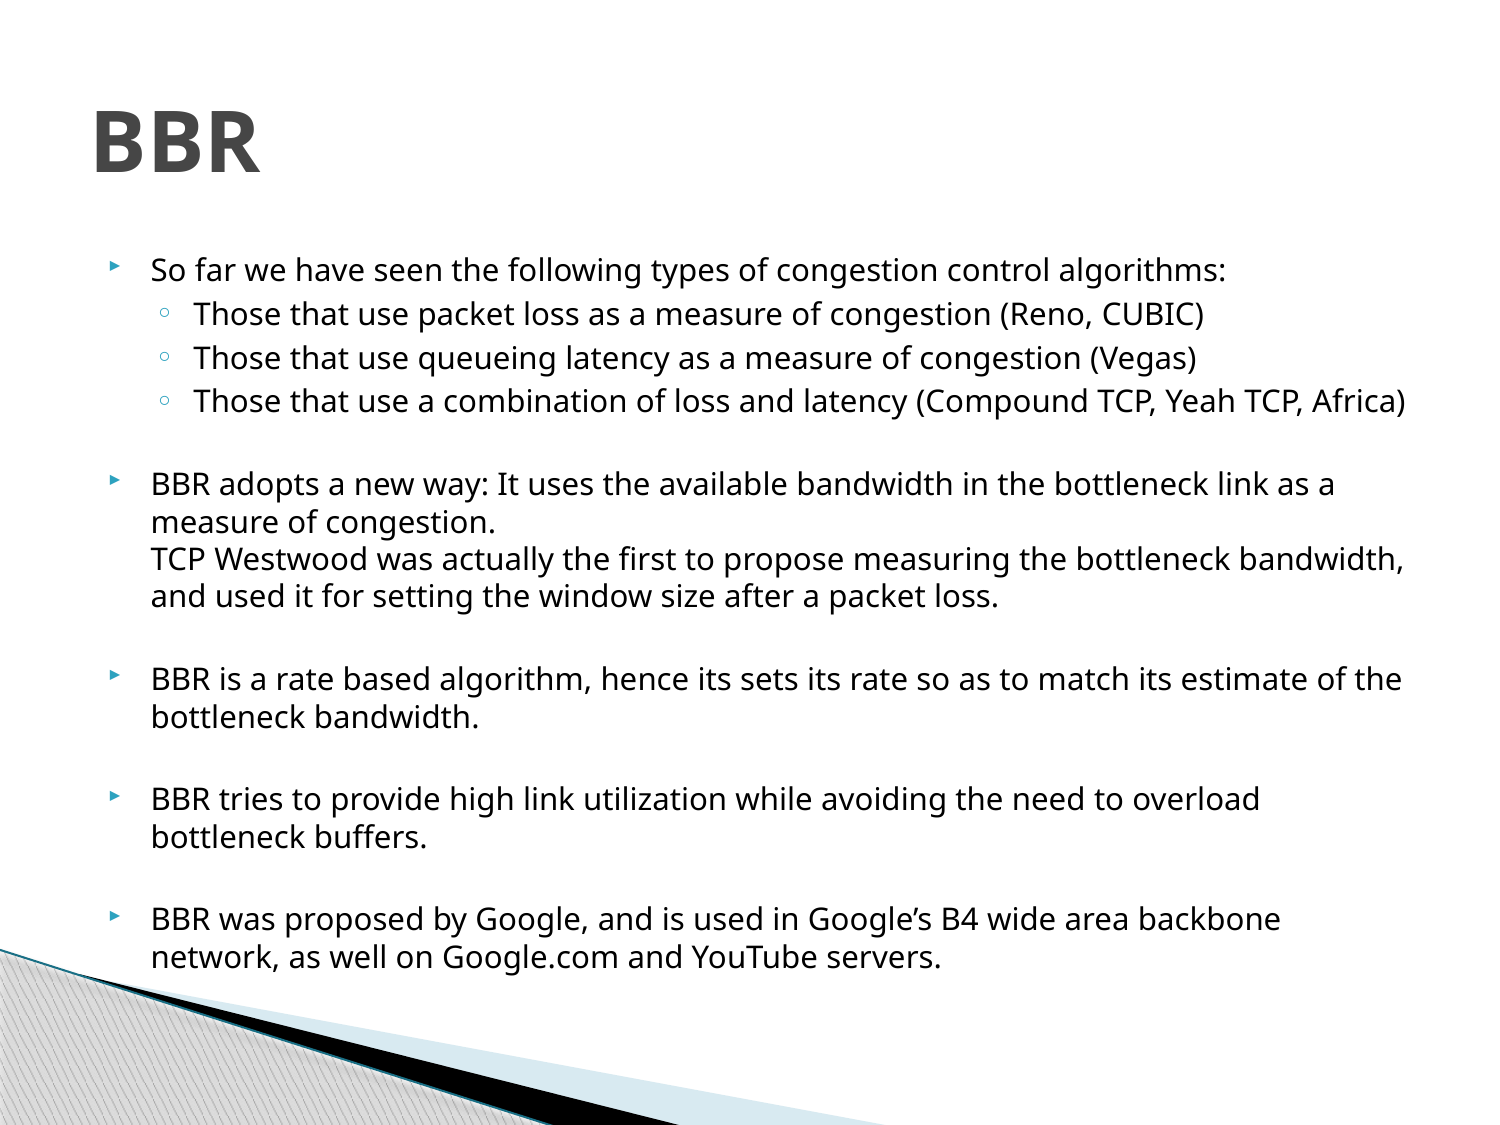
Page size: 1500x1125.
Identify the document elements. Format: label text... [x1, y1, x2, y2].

title BBR [75, 45, 1425, 233]
list So far we have seen the following types of congestion control algorithms: Those that use packet loss as a measure of congestion (Reno, CUBIC) Those that use queueing latency as a measure of congestion (Vegas) Those that use a combination of loss and latency (Compound TCP, Yeah TCP, Africa) BBR adopts a new way: It uses the available bandwidth in the bottleneck link as a measure of congestion. TCP Westwood was actually the first to propose measuring the bottleneck bandwidth, and used it for setting the window size after a packet loss. BBR is a rate based algorithm, hence its sets its rate so as to match its estimate of the bottleneck bandwidth. BBR tries to provide high link utilization while avoiding the need to overload bottleneck buffers. BBR was proposed by Google, and is used in Google’s B4 wide area backbone network, as well on Google.com and YouTube servers. [75, 243, 1425, 986]
